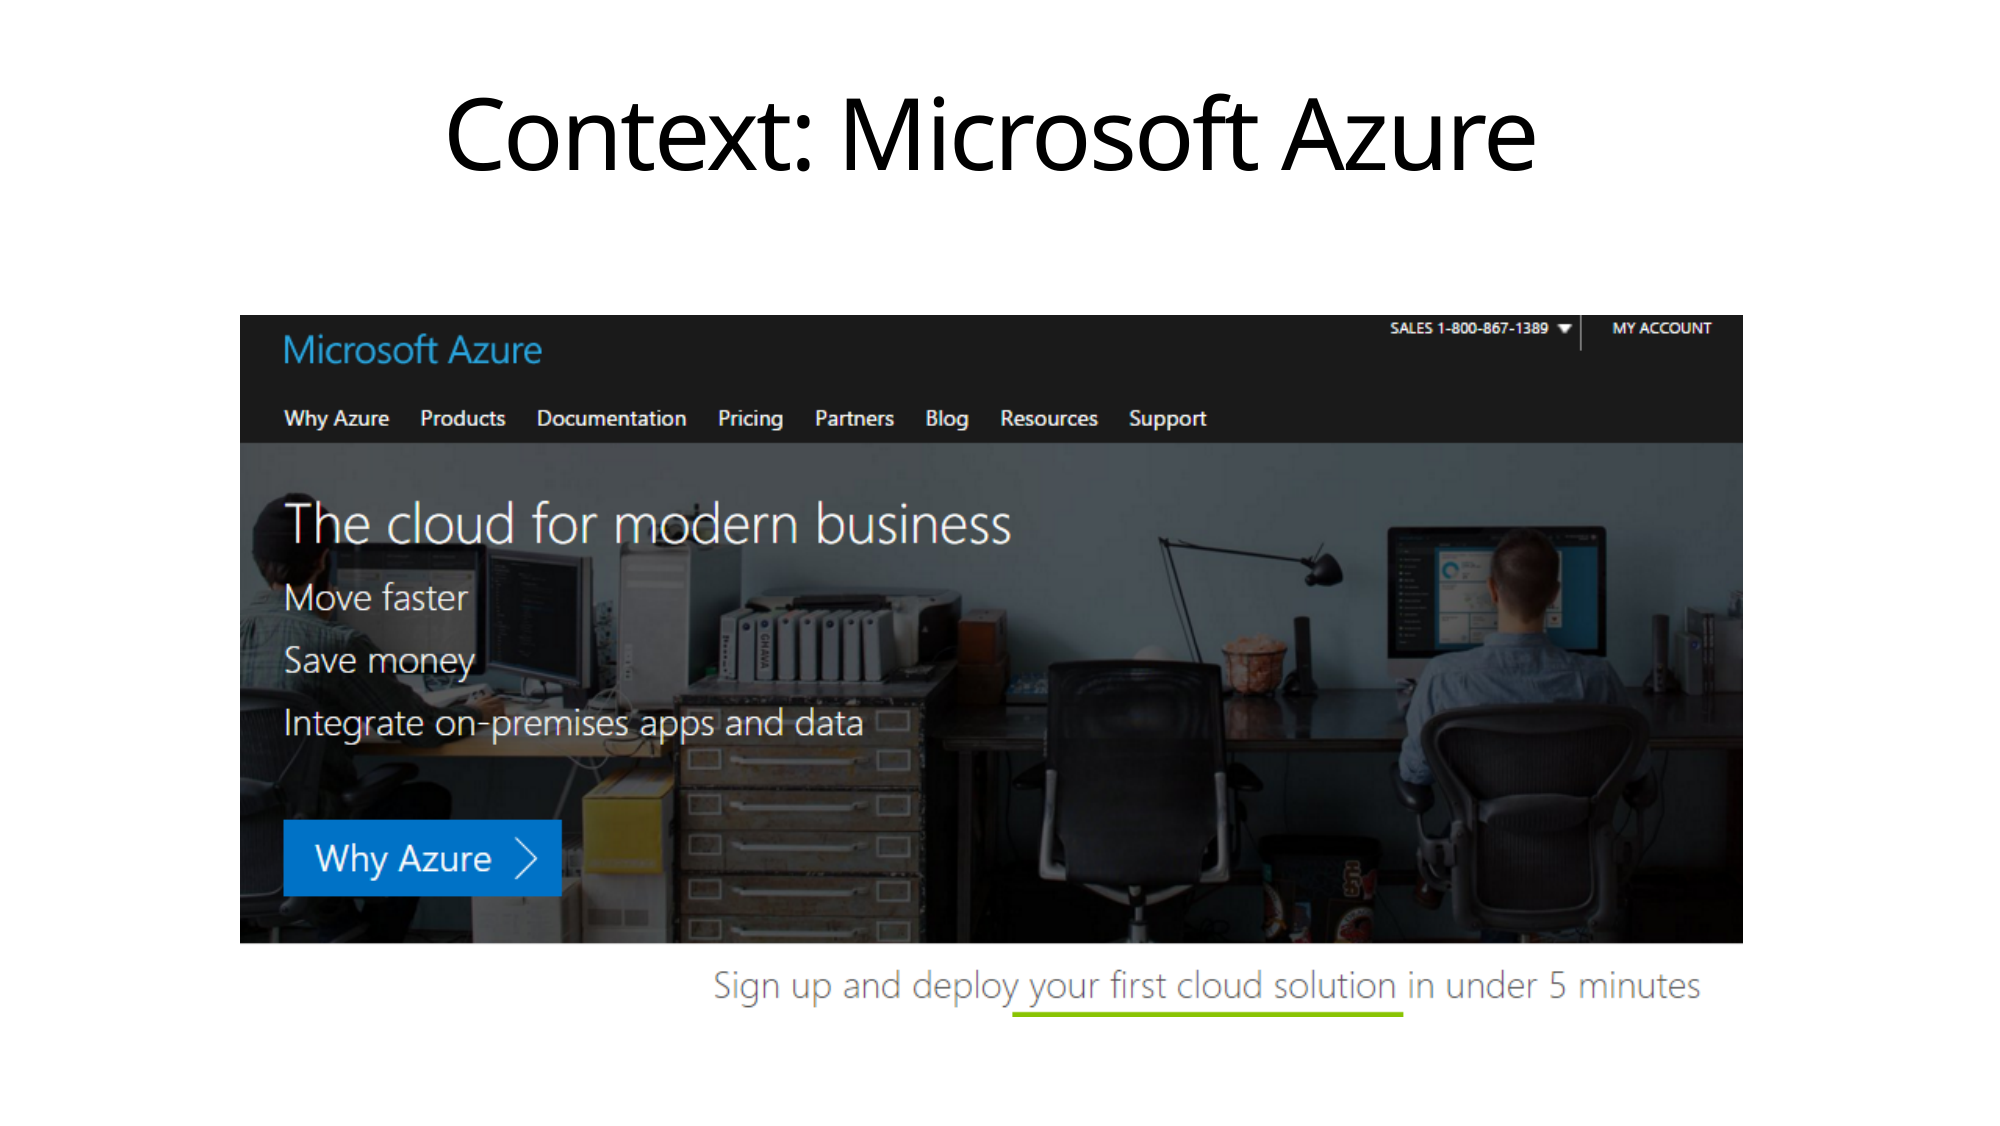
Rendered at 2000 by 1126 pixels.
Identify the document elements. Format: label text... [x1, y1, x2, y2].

text_box Context: Microsoft Azure [75, 83, 1908, 192]
picture [240, 314, 1743, 1017]
